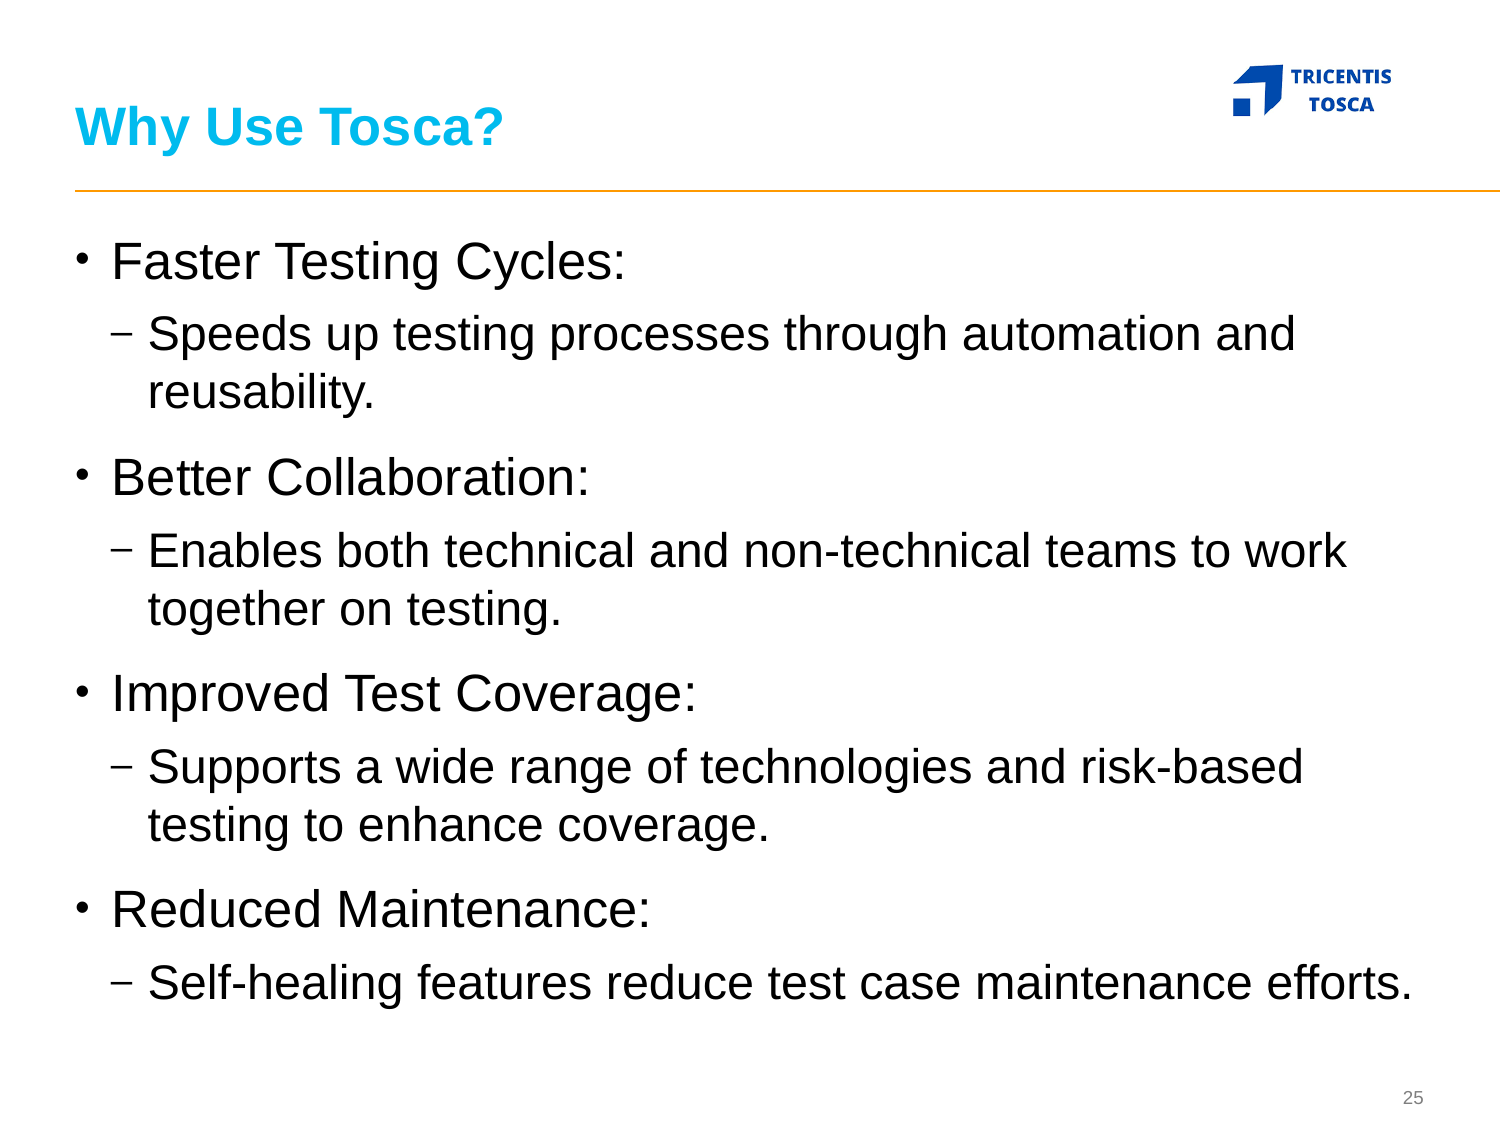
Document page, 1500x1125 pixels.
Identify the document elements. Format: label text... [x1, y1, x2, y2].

title Why Use Tosca? [75, 27, 1422, 157]
list Faster Testing Cycles: Speeds up testing processes through automation and reusability. Better Collaboration: Enables both technical and non-technical teams to work together on testing. Improved Test Coverage: Supports a wide range of technologies and risk-based testing to enhance coverage. Reduced Maintenance: Self-healing features reduce test case maintenance efforts. [75, 226, 1425, 1018]
